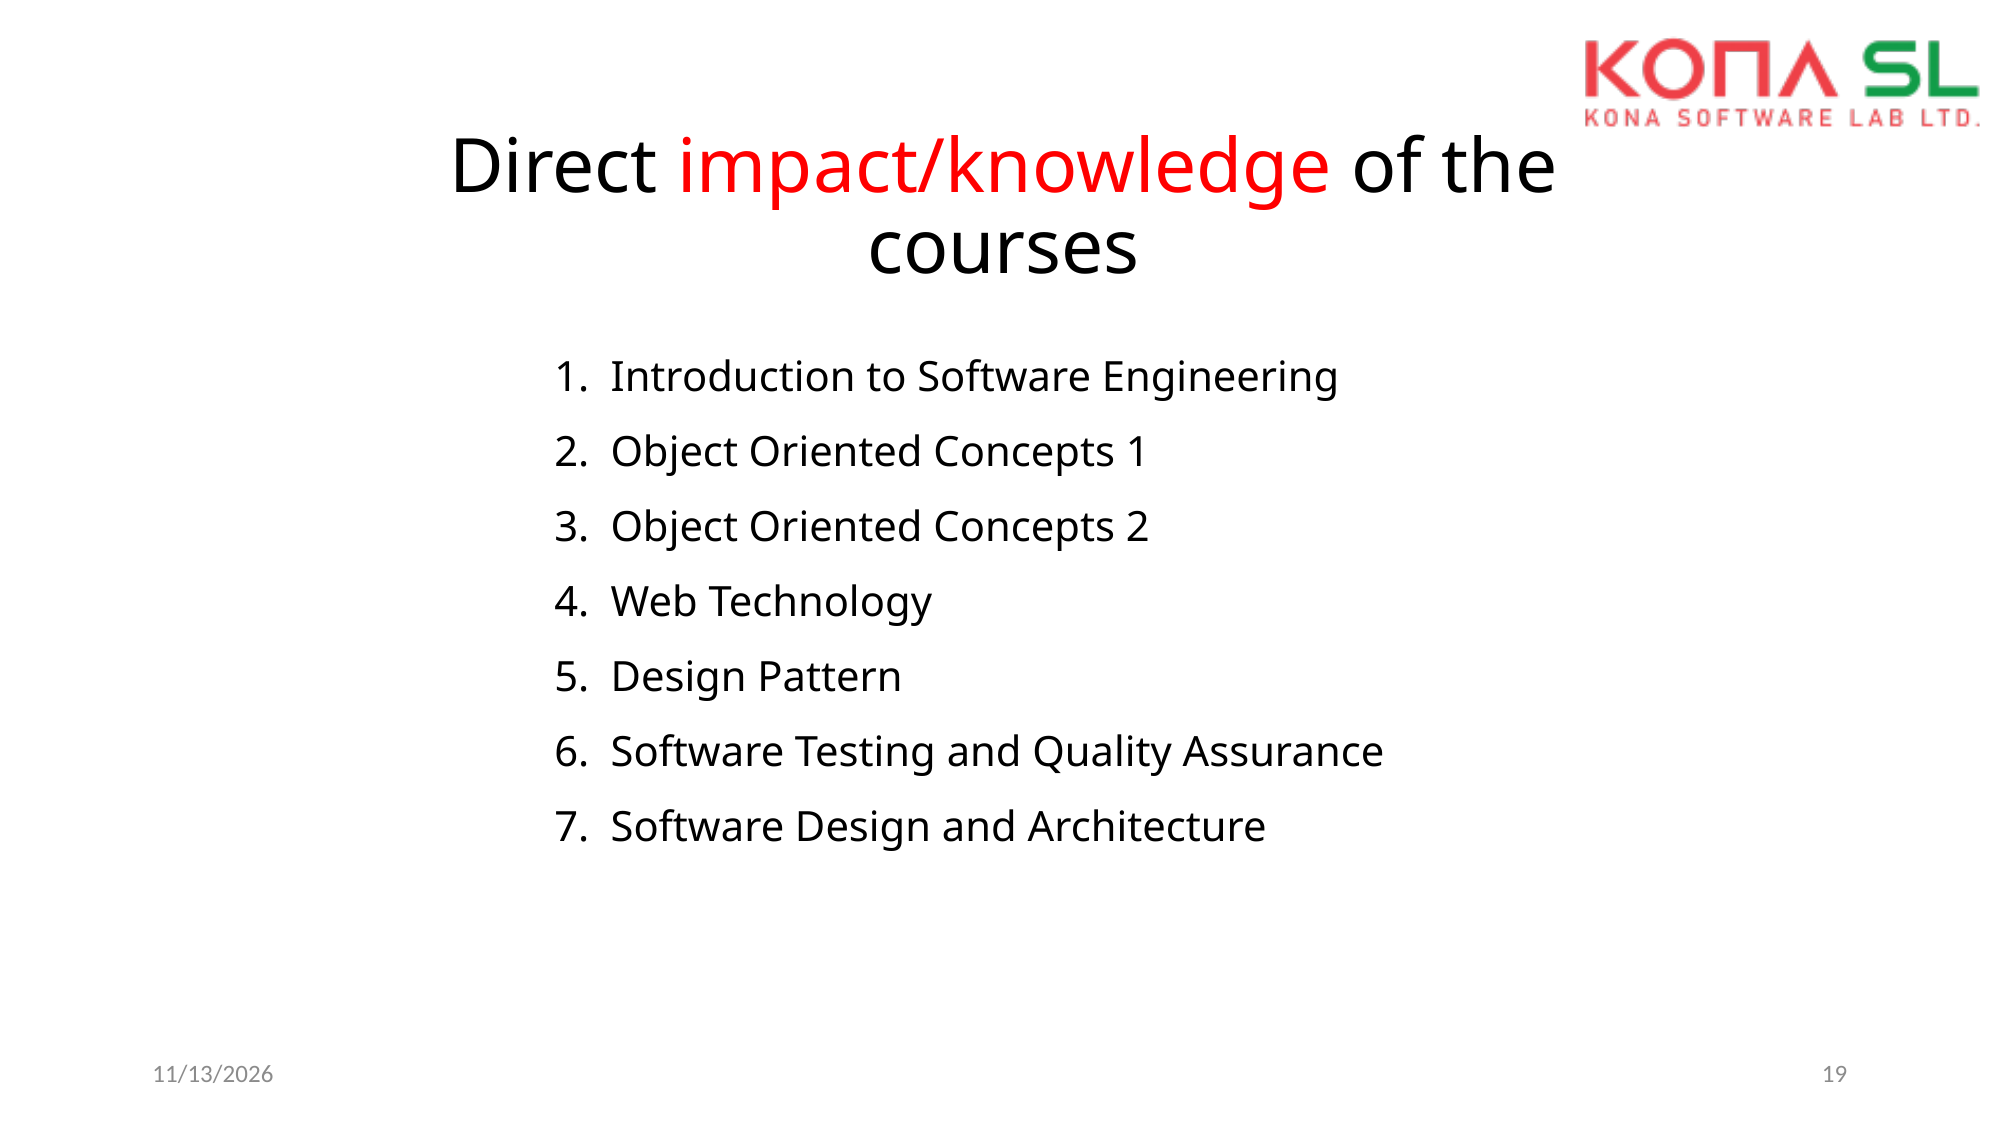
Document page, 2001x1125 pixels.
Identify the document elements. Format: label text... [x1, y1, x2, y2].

text_box Introduction to Software Engineering Object Oriented Concepts 1 Object Oriented Concepts 2 Web Technology Design Pattern Software Testing and Quality Assurance Software Design and Architecture [539, 317, 1468, 858]
slide_number 19 [1412, 1042, 1863, 1103]
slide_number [137, 1042, 588, 1103]
title Direct impact/knowledge of the courses [302, 100, 1705, 318]
picture [1582, 35, 1984, 131]
